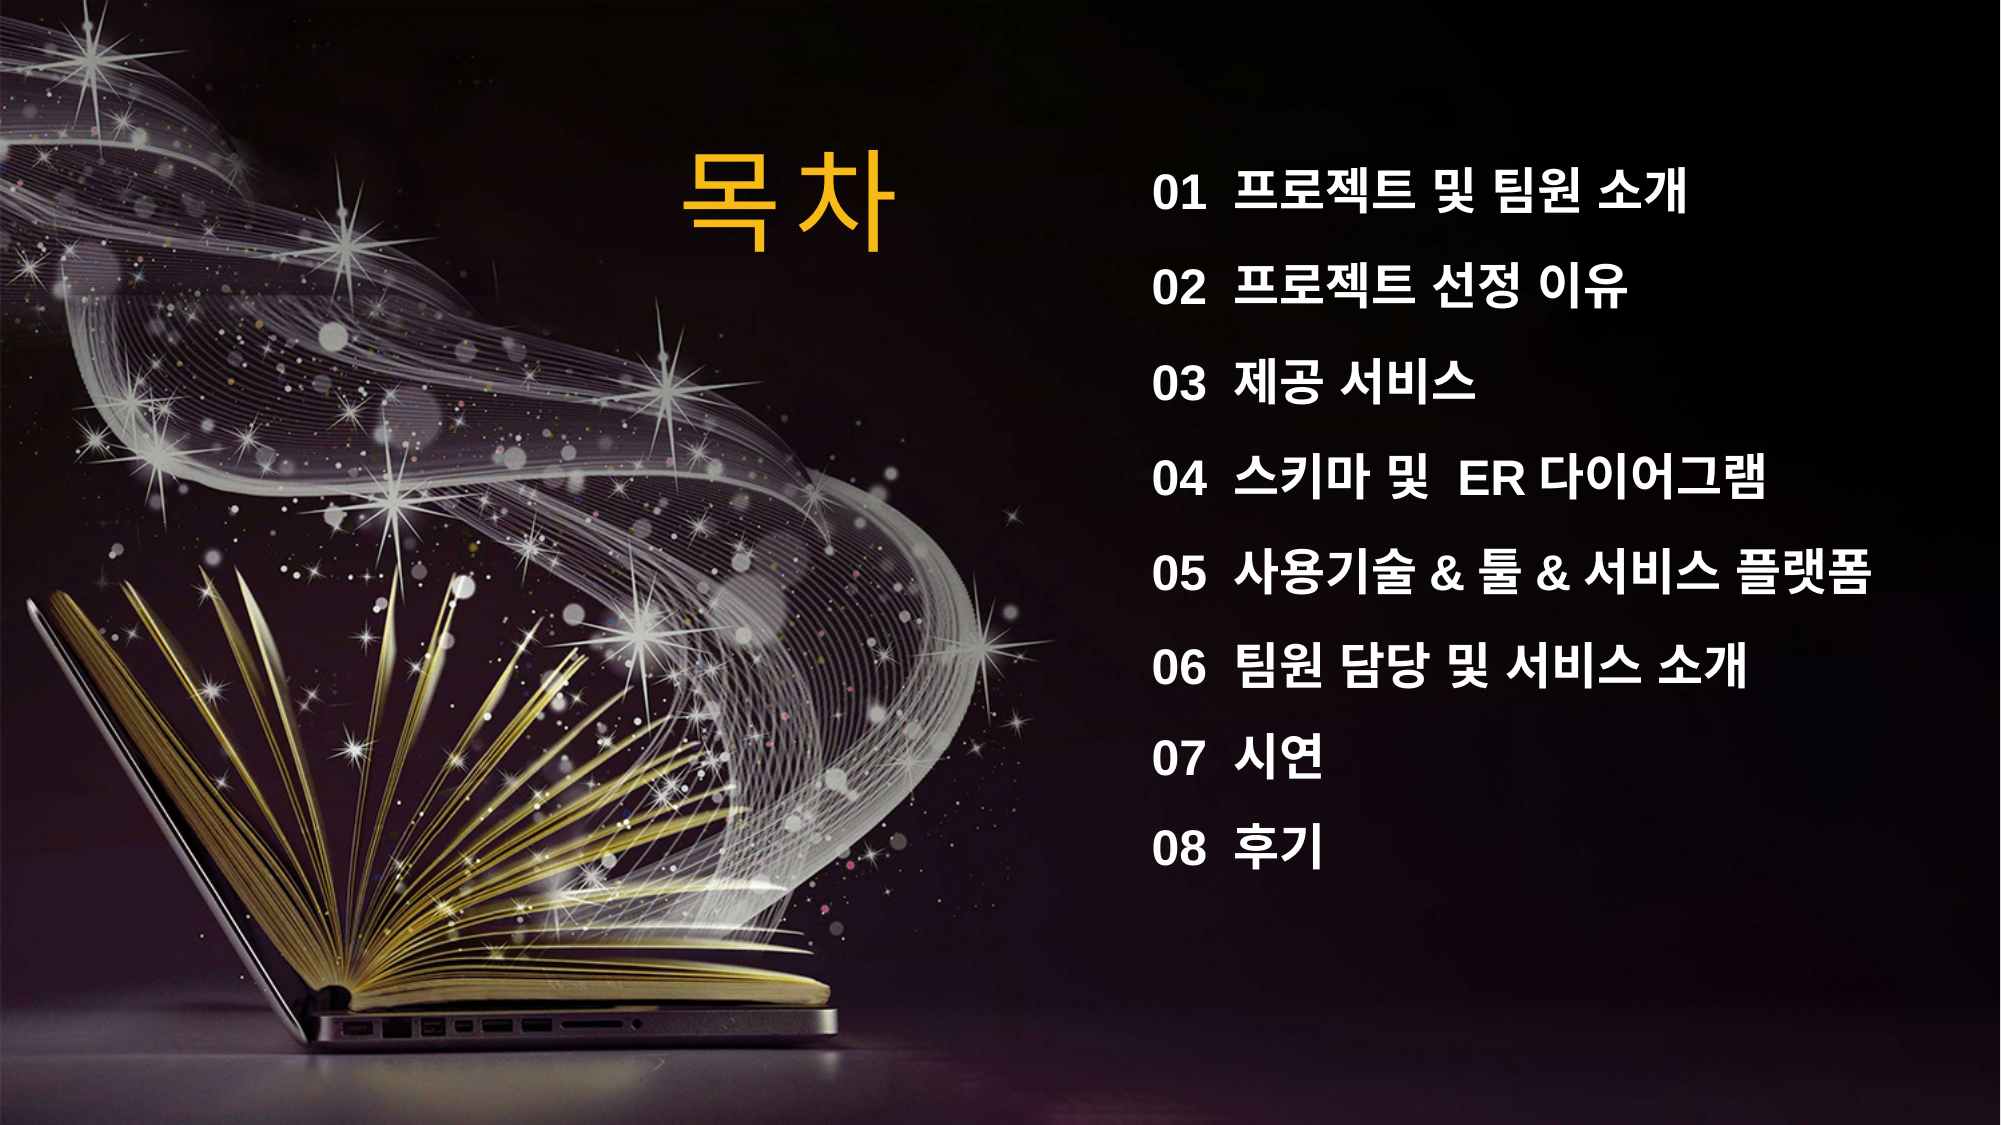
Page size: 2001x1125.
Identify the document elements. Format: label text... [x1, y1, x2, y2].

picture [0, 0, 2001, 1125]
text_box 02 프로젝트 선정 이유 [1134, 247, 1821, 322]
text_box 04 스키마 및 ER다이어그램 [1134, 438, 1821, 513]
text_box 01 프로젝트 및 팀원 소개 [1134, 151, 1832, 227]
text_box 목차 [394, 123, 913, 274]
text_box 05 사용기술&툴&서비스 플랫폼 [1134, 532, 1959, 608]
text_box 06 팀원 담당 및 서비스 소개 [1134, 627, 1821, 703]
text_box 07 시연 [1134, 717, 1821, 793]
text_box 08 후기 [1134, 808, 1821, 884]
text_box 03 제공 서비스 [1134, 342, 1821, 418]
